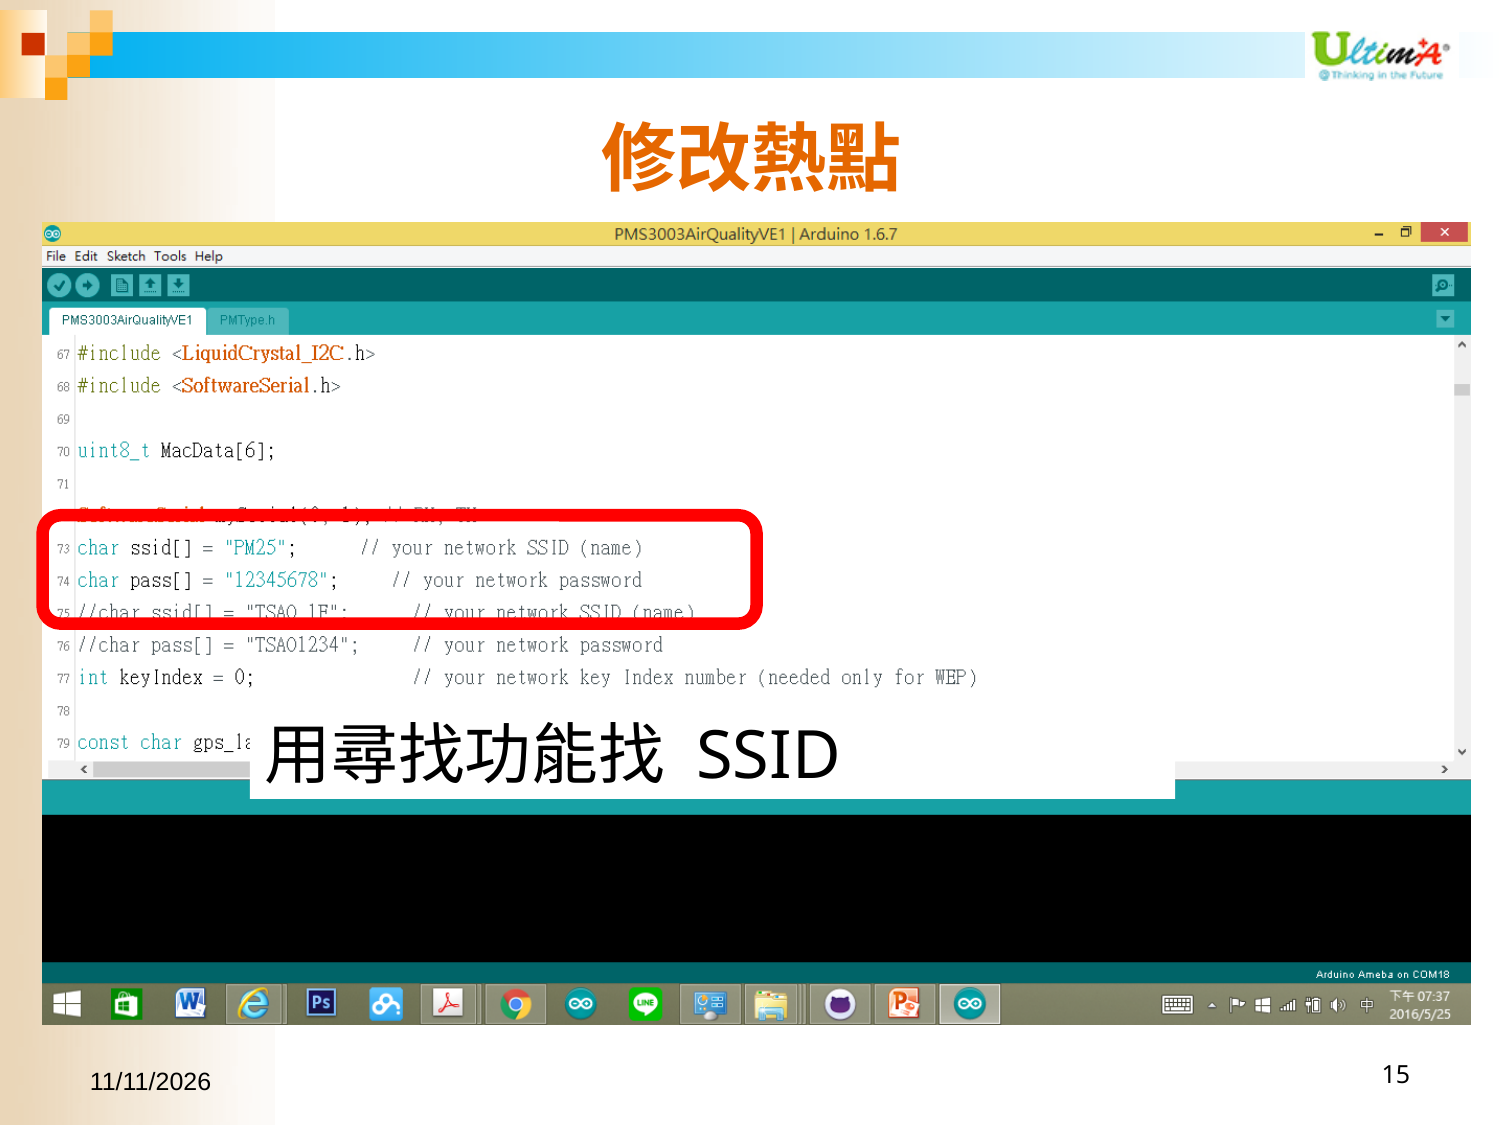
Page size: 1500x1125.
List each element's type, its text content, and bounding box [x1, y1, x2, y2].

text_box 2016/10/22 [75, 1033, 425, 1103]
text_box 15 [1074, 1033, 1425, 1100]
title 修改熱點 [76, 42, 1427, 220]
picture [42, 221, 1471, 1026]
picture [1305, 30, 1459, 81]
